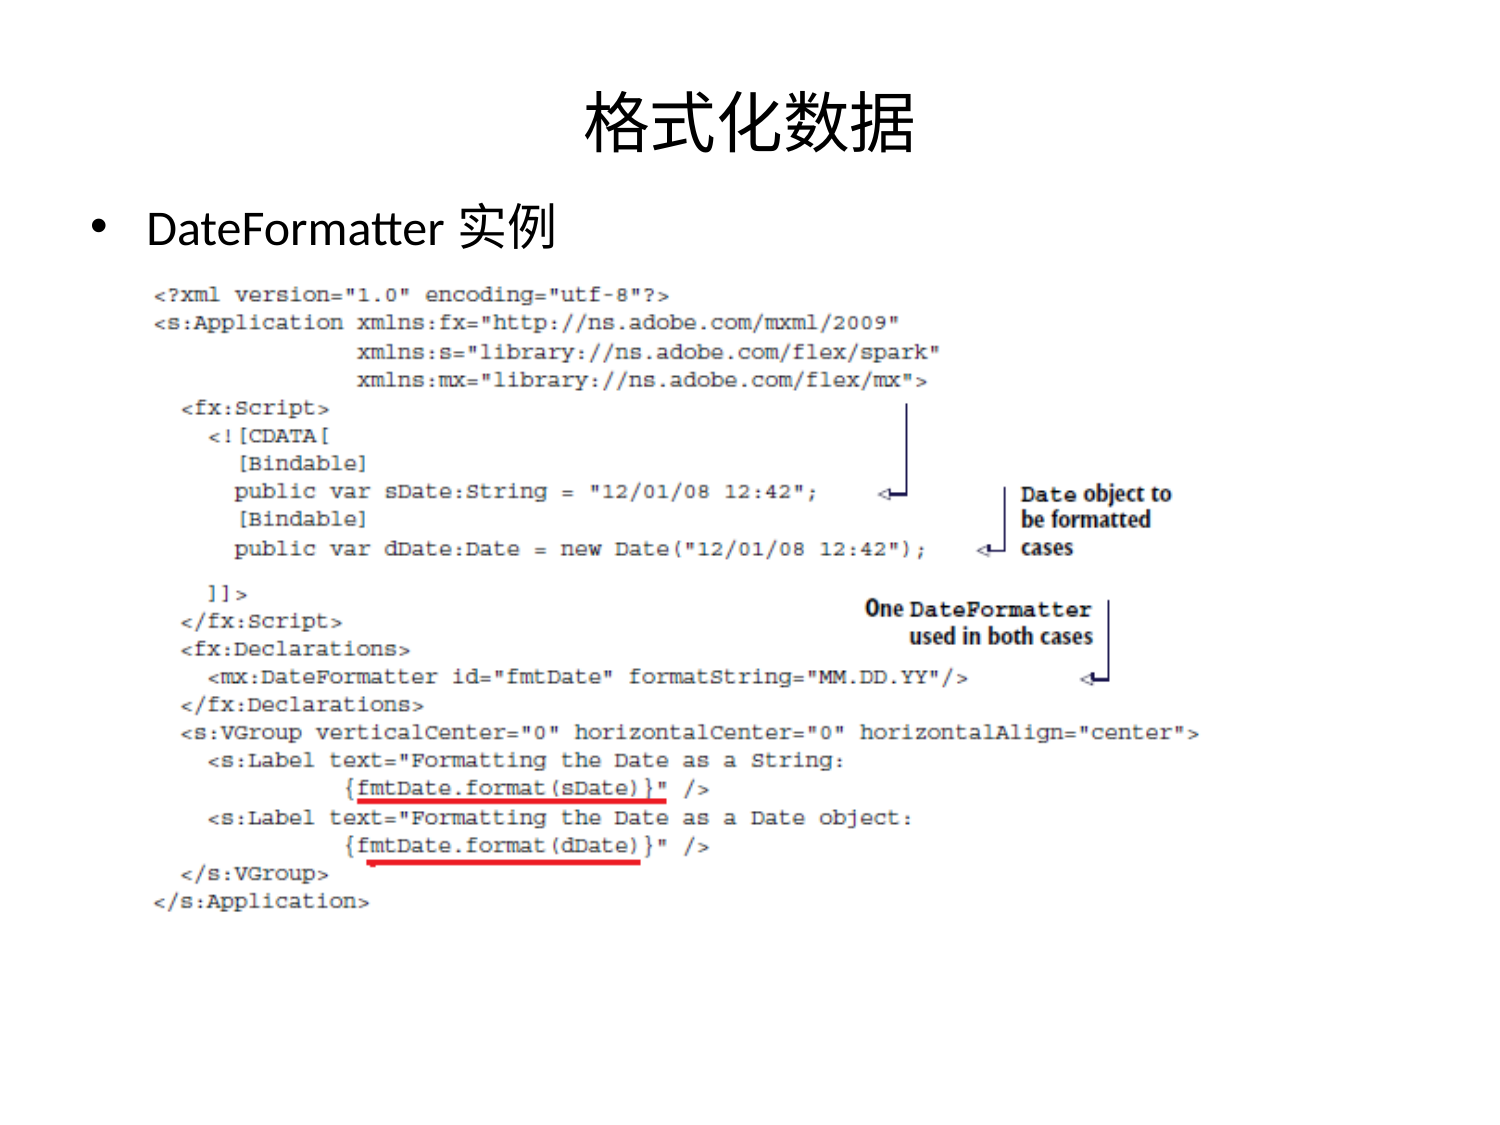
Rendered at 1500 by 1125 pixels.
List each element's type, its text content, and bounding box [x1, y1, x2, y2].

list DateFormatter实例 [75, 187, 1425, 1100]
title 格式化数据 [75, 50, 1425, 187]
picture [149, 274, 1208, 926]
